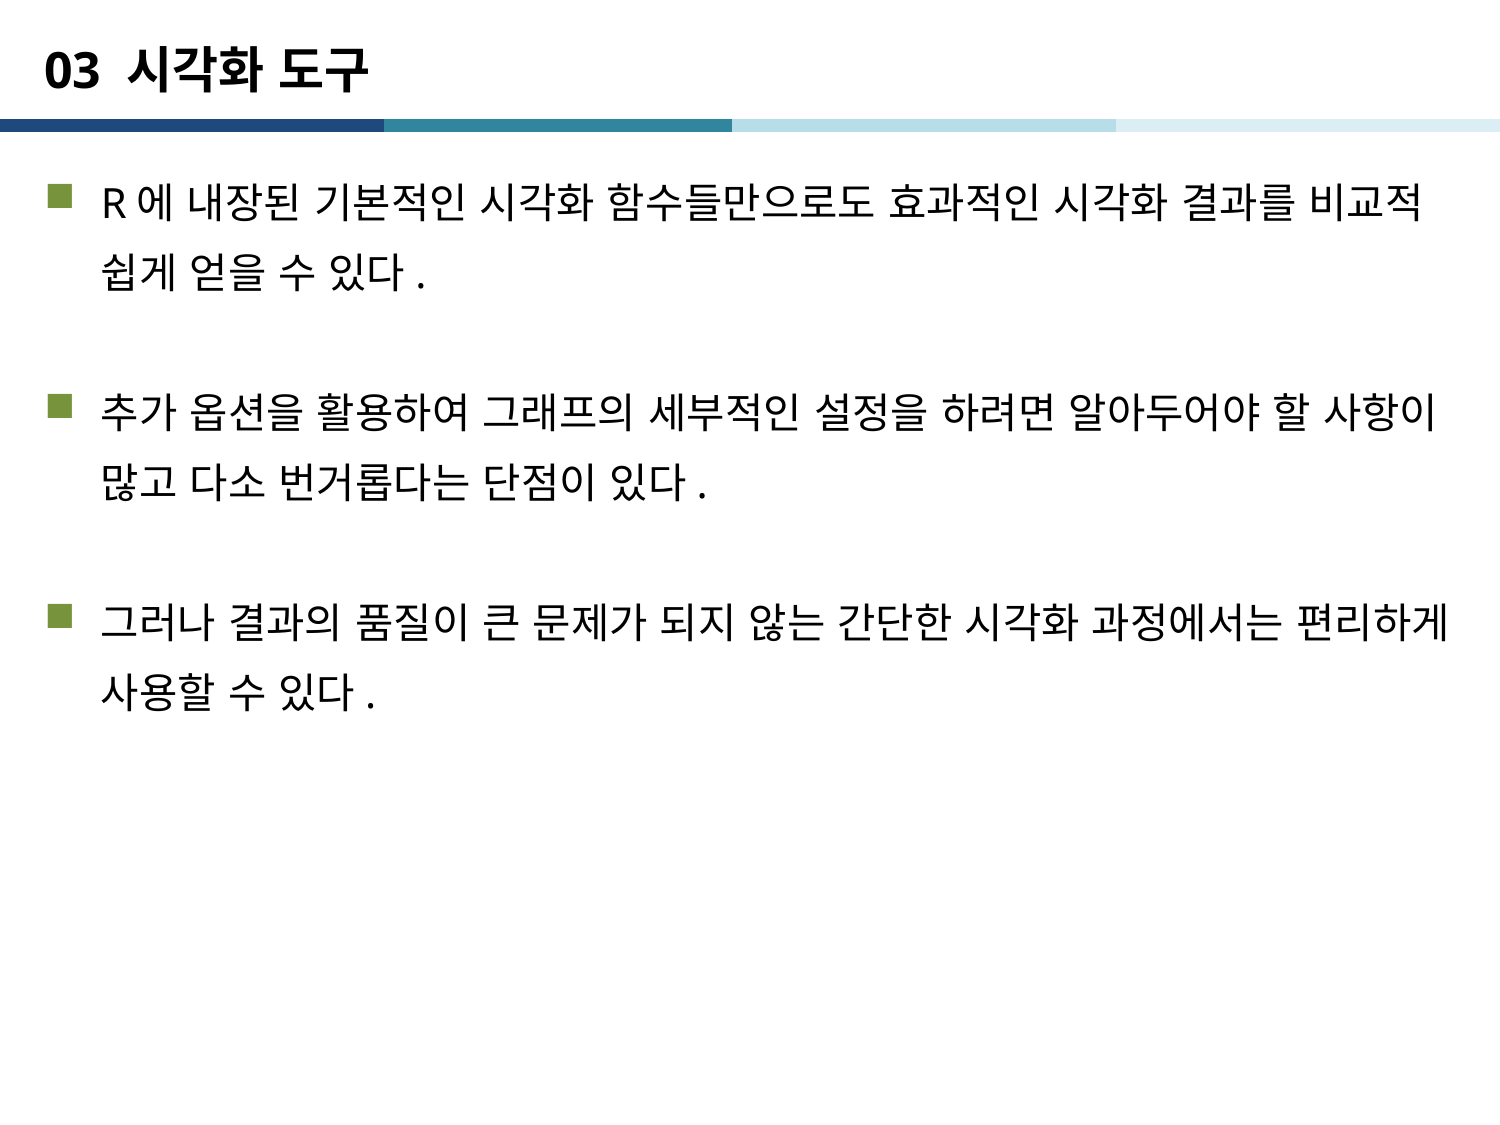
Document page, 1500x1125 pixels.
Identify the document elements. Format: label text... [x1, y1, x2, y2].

list R에 내장된 기본적인 시각화 함수들만으로도 효과적인 시각화 결과를 비교적 쉽게 얻을 수 있다. 추가 옵션을 활용하여 그래프의 세부적인 설정을 하려면 알아두어야 할 사항이 많고 다소 번거롭다는 단점이 있다. 그러나 결과의 품질이 큰 문제가 되지 않는 간단한 시각화 과정에서는 편리하게 사용할 수 있다. [29, 148, 1471, 1083]
title 03 시각화 도구 [29, 23, 1270, 114]
